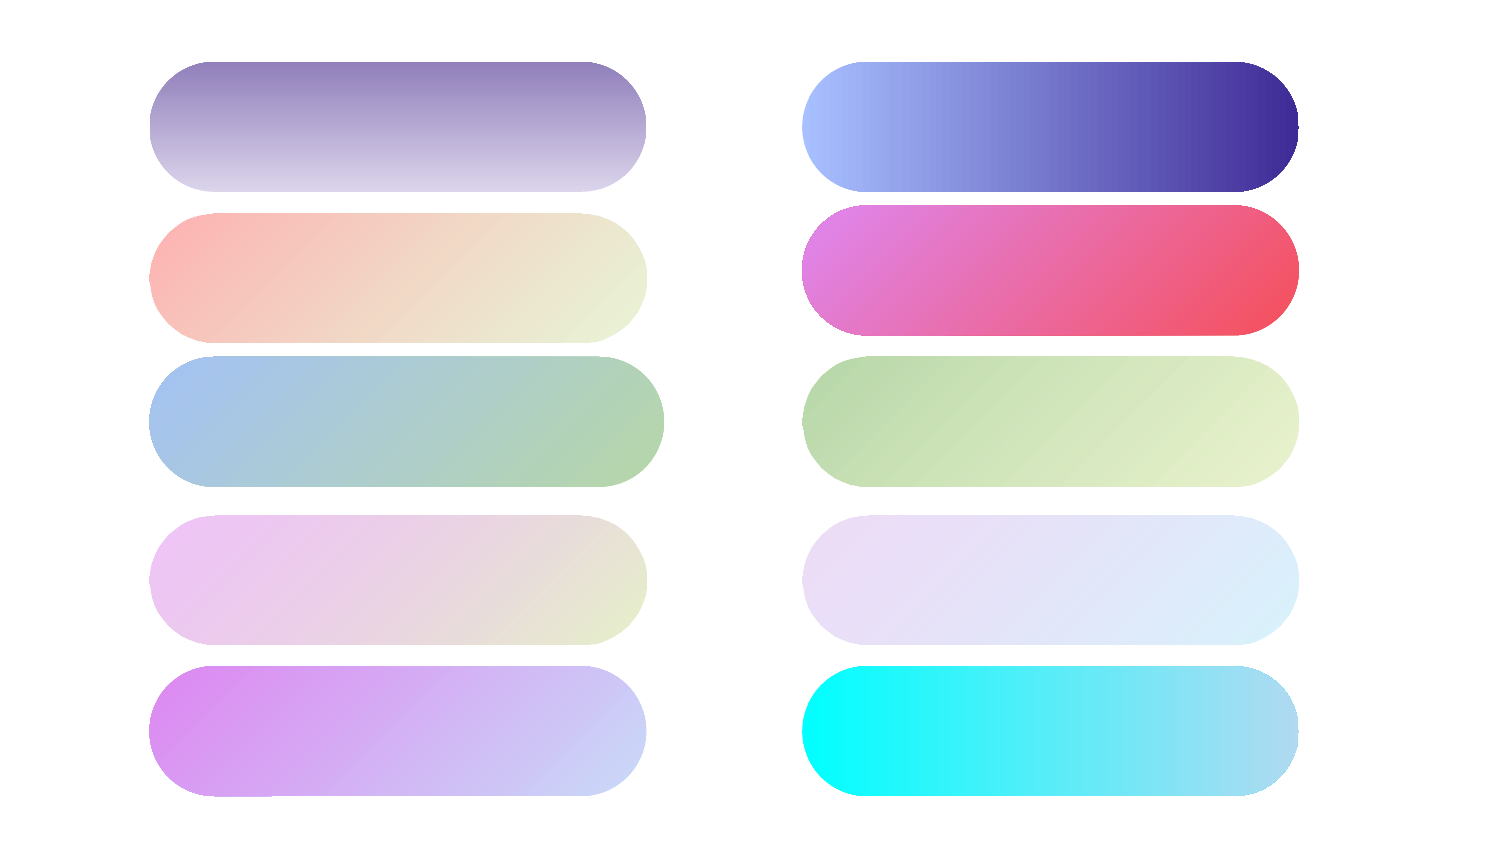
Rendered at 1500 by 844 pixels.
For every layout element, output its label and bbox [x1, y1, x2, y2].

text_box [149, 515, 647, 645]
text_box [802, 62, 1299, 192]
text_box [149, 62, 647, 192]
text_box [802, 666, 1299, 797]
text_box [149, 213, 647, 343]
text_box [802, 356, 1299, 487]
text_box [149, 666, 647, 797]
text_box [802, 515, 1299, 645]
text_box [149, 356, 665, 487]
text_box [802, 205, 1299, 336]
